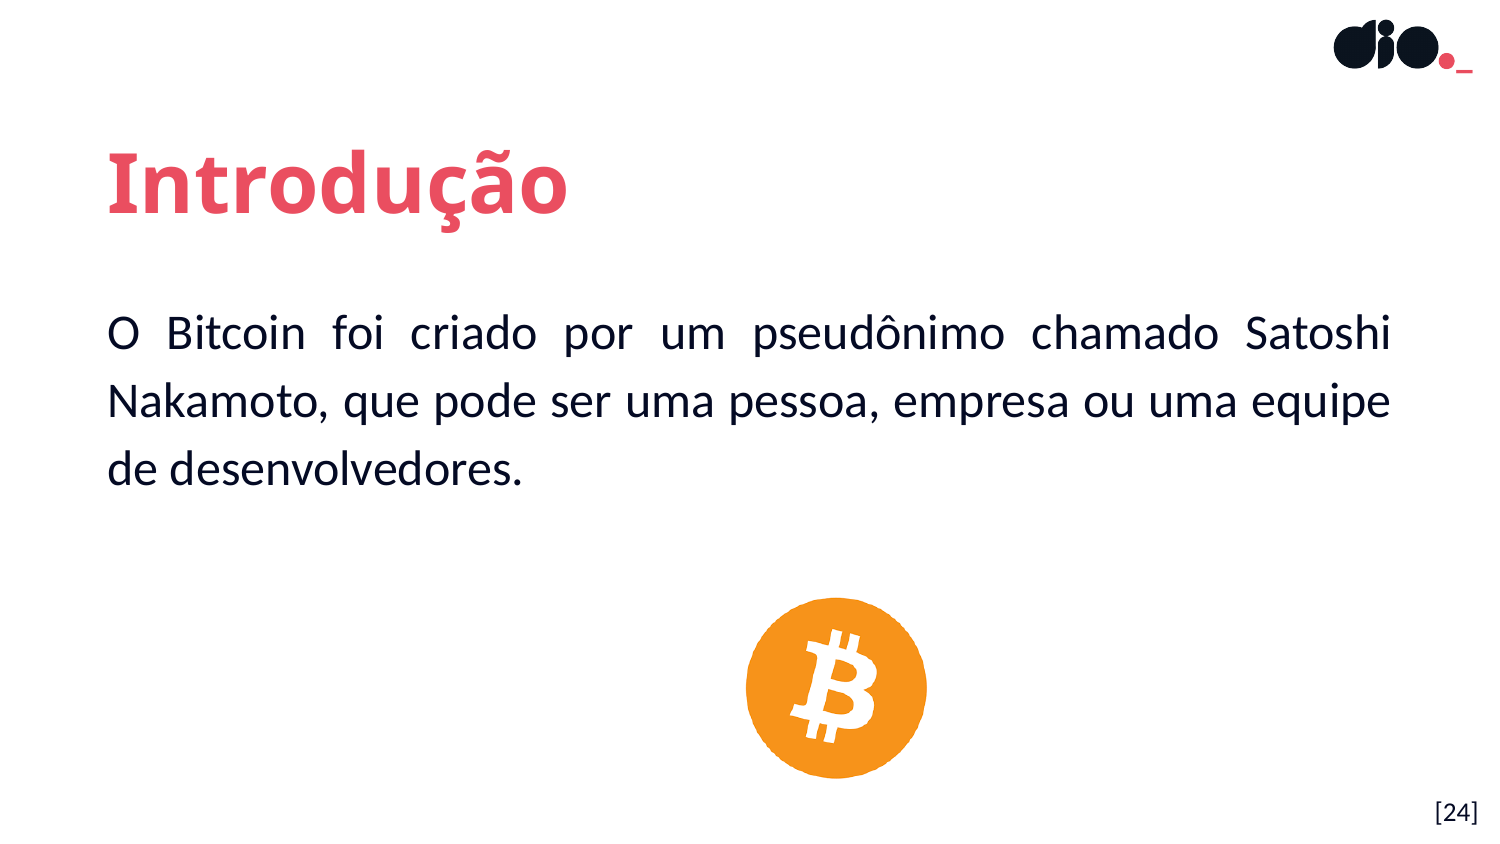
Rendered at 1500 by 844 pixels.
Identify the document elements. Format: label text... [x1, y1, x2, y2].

slide_number [24] [1403, 779, 1494, 844]
text_box Introdução [92, 104, 1408, 243]
text_box O Bitcoin foi criado por um pseudônimo chamado Satoshi Nakamoto, que pode ser uma pessoa, empresa ou uma equipe de desenvolvedores. [92, 243, 1408, 544]
picture [1333, 19, 1473, 74]
picture [743, 594, 929, 780]
